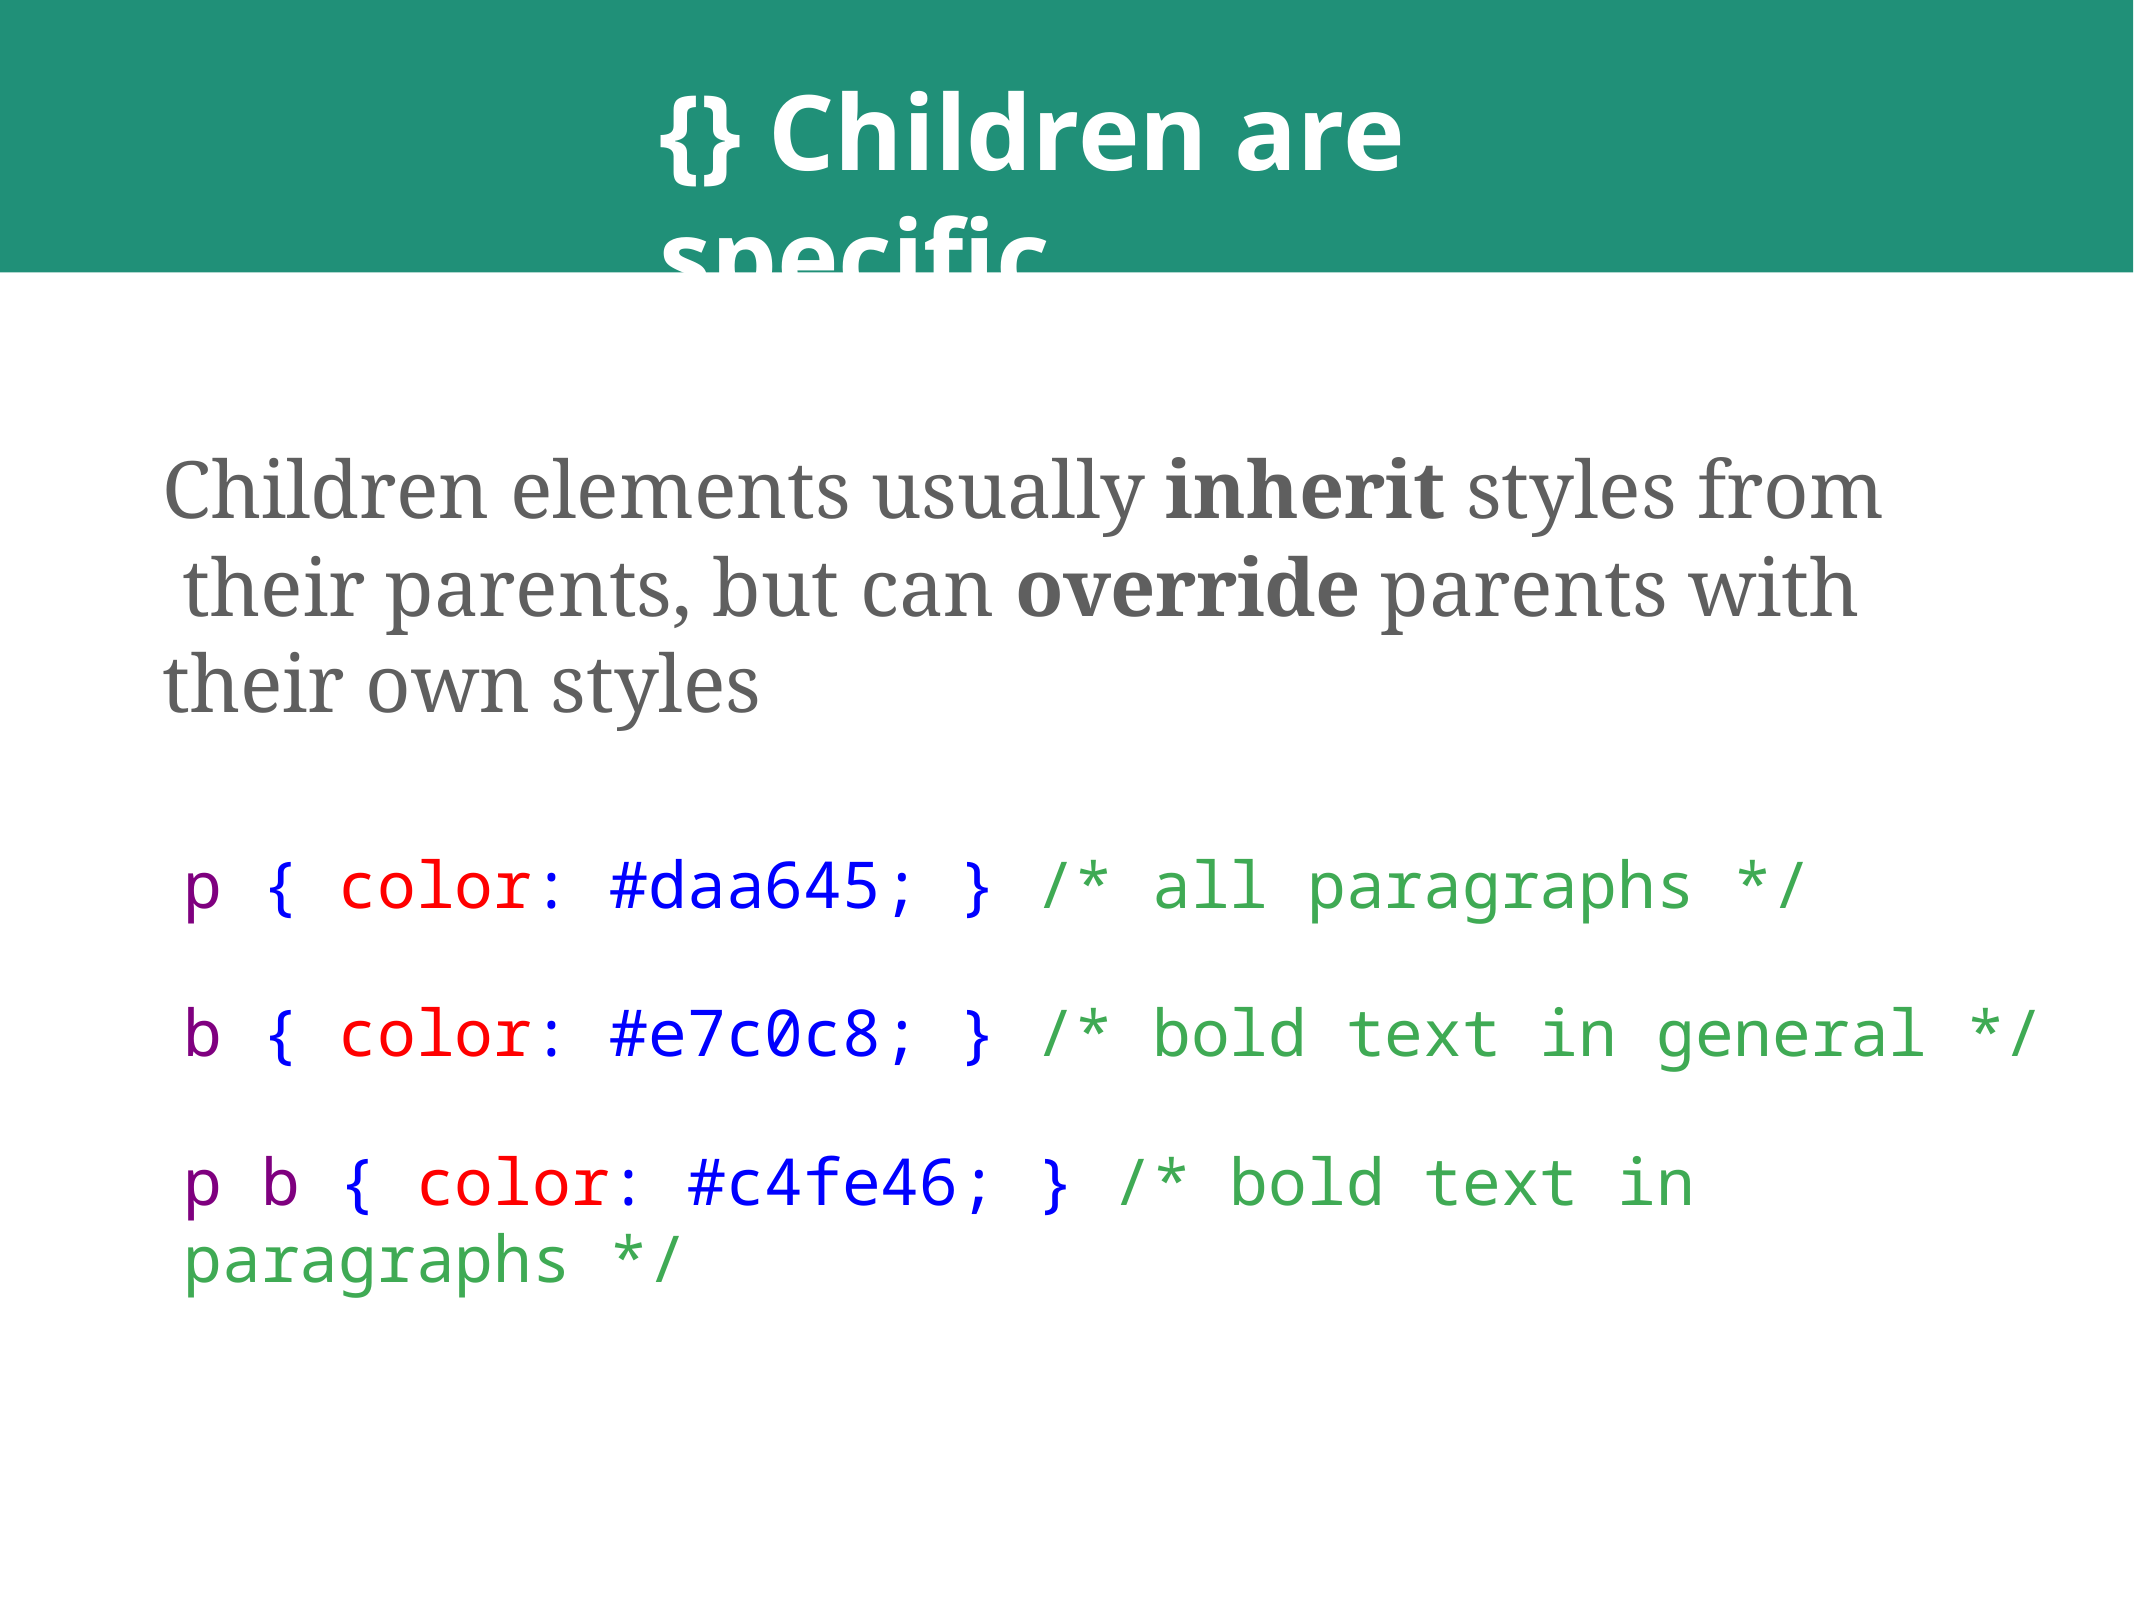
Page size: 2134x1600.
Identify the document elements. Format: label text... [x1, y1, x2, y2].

text_box p { color: #daa645; } /* all paragraphs */ b { color: #e7c0c8; } /* bold text in general */ p b { color: #c4fe46; } /* bold text in paragraphs */ [166, 836, 2080, 1304]
text_box Children elements usually inherit styles from their parents, but can override parents with their own styles [148, 437, 2014, 1023]
title {} Children are specific [657, 66, 1466, 334]
